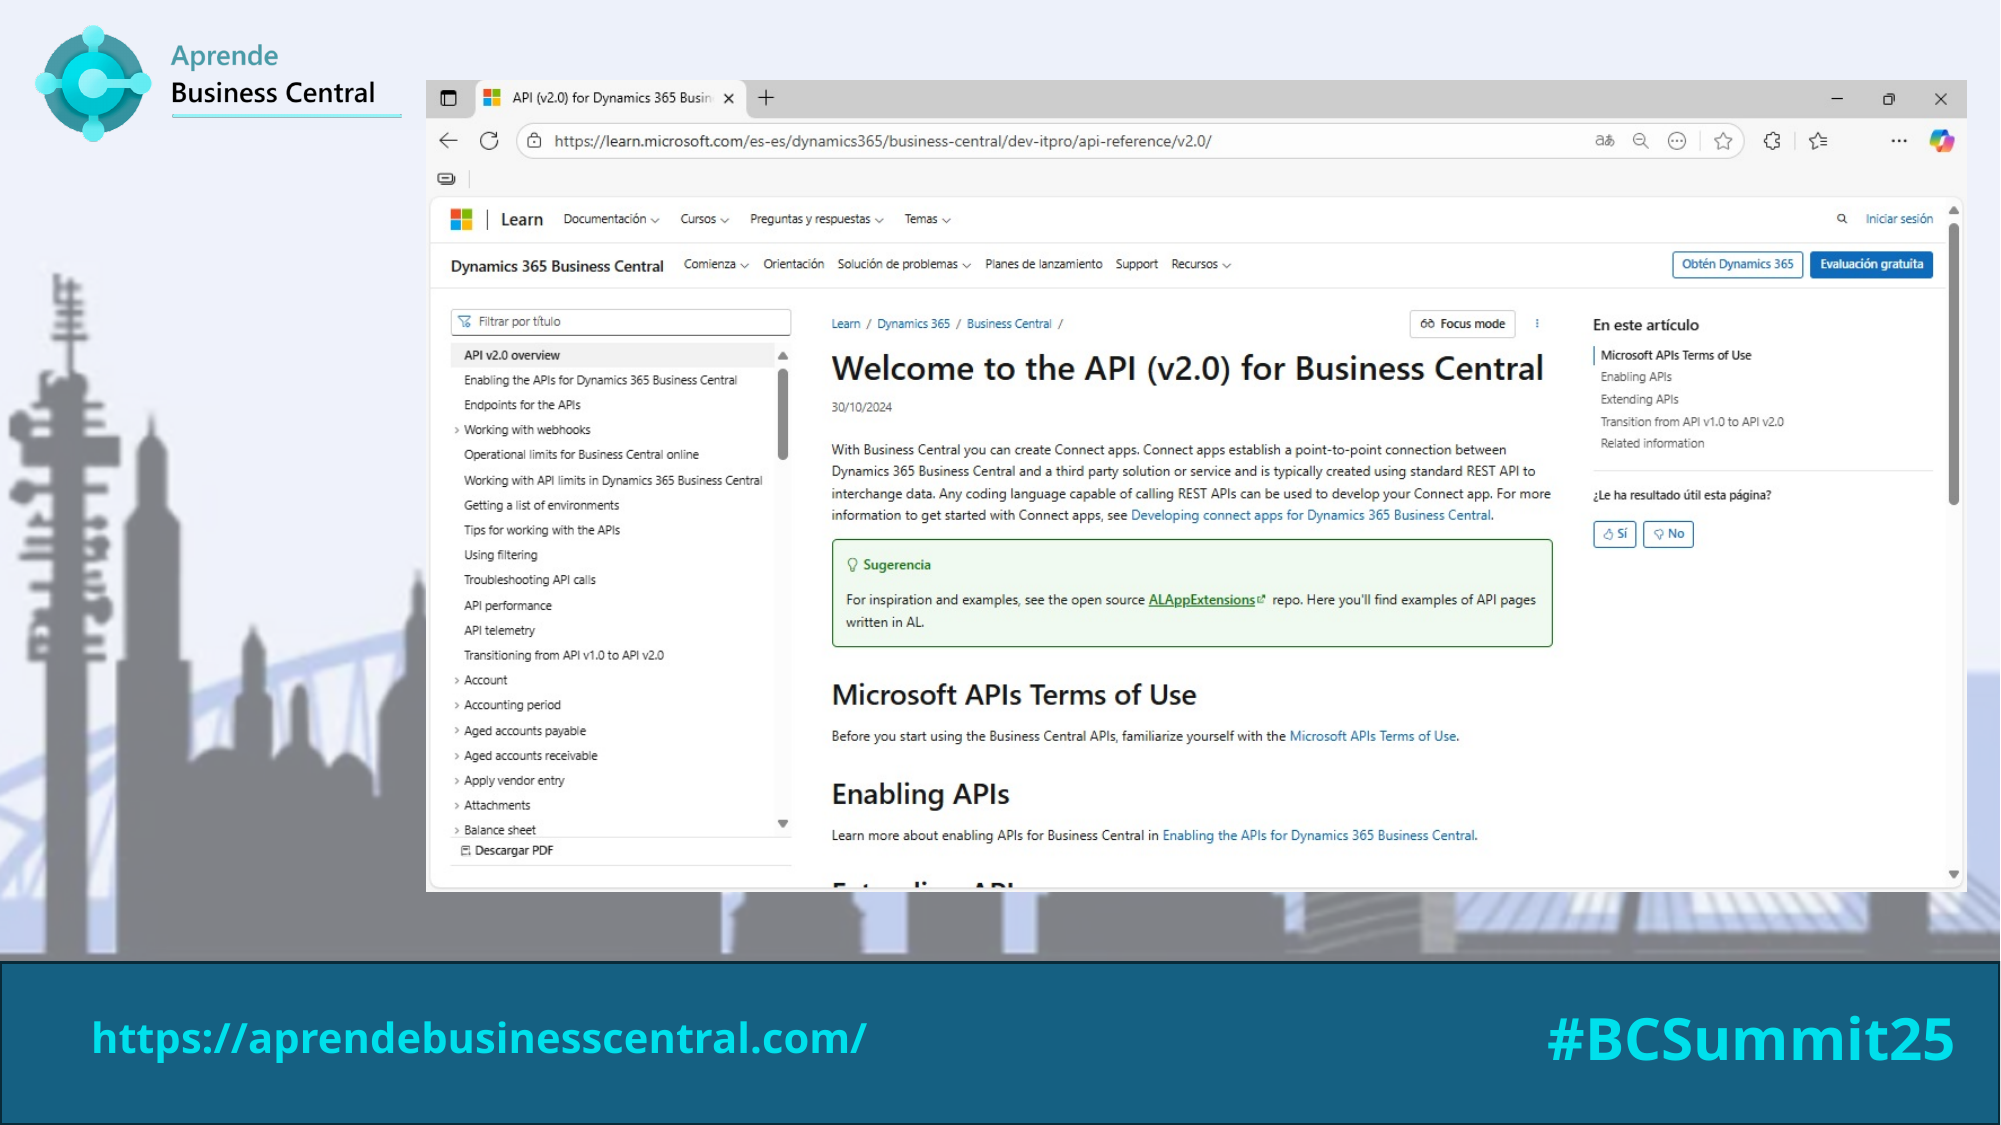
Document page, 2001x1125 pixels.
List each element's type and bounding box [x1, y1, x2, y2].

picture [28, 18, 1968, 893]
